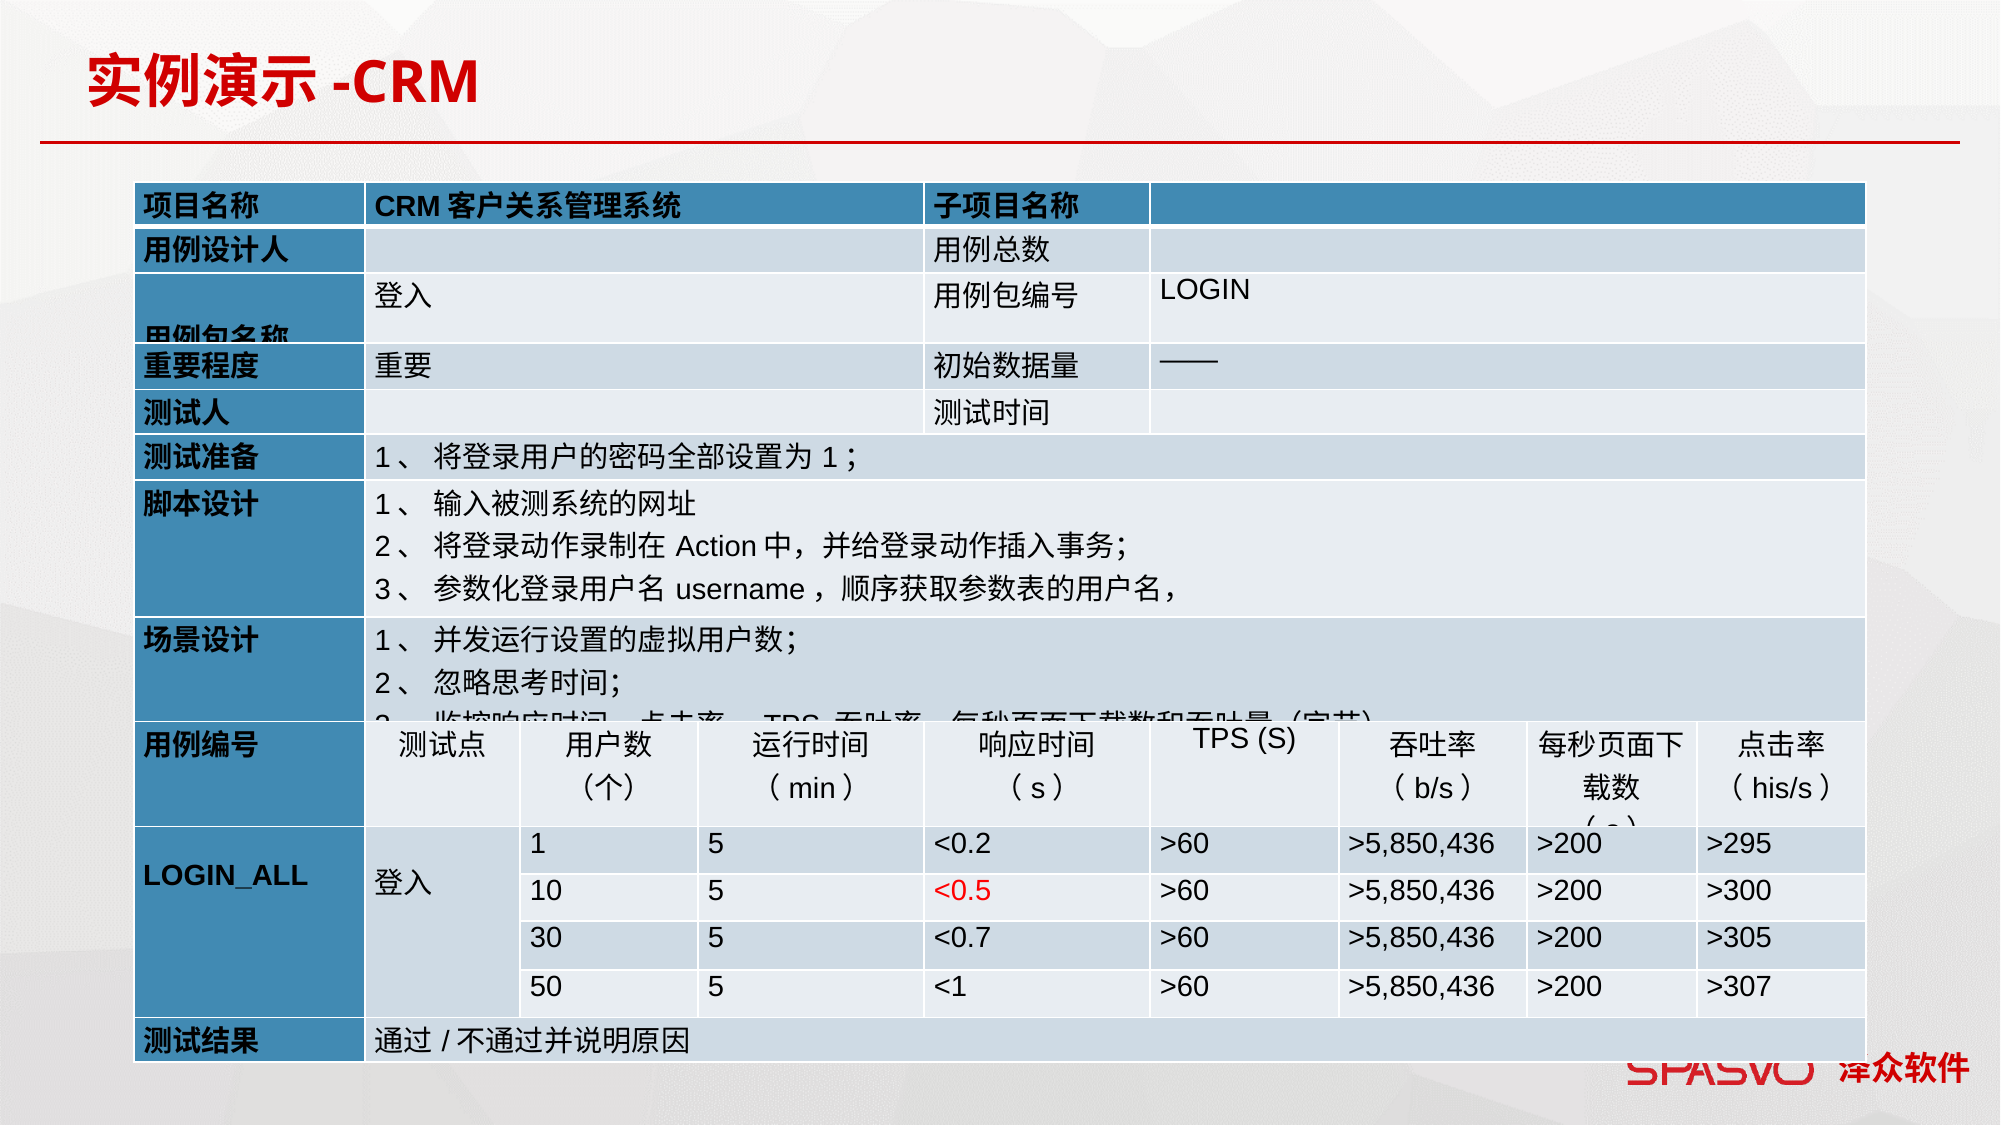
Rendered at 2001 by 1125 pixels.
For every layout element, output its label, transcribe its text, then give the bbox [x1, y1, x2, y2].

table_cell 响应时间 （s） [925, 722, 1149, 826]
table_cell 1 [521, 827, 697, 873]
table_cell 测试准备 [135, 435, 364, 479]
table_cell 测试结果 [135, 1018, 364, 1061]
table_cell >200 [1528, 827, 1696, 873]
table_cell —— [1151, 344, 1865, 389]
table_cell >60 [1151, 827, 1338, 873]
table_cell 脚本设计 [135, 481, 364, 616]
table_cell >5,850,436 [1340, 971, 1526, 1017]
table_cell 测试人 [135, 390, 364, 433]
table_cell 场景设计 [135, 618, 364, 721]
table_cell >60 [1151, 922, 1338, 969]
text_box 实例演示-CRM [71, 37, 497, 122]
table_cell 10 [521, 875, 697, 920]
table_cell 用例设计人 [135, 229, 364, 272]
table_cell >60 [1151, 875, 1338, 920]
table_cell 用例总数 [925, 229, 1149, 272]
table_cell 用例包编号 [925, 274, 1149, 342]
table_cell 5 [699, 875, 923, 920]
table_cell 吞吐率 （b/s） [1340, 722, 1526, 826]
picture [0, 0, 2001, 1125]
table_cell 点击率 （his/s） [1698, 722, 1865, 826]
table_cell 重要程度 [135, 344, 364, 389]
table_cell 每秒页面下载数 （s） [1528, 722, 1696, 826]
table_cell >200 [1528, 971, 1696, 1017]
table_cell 登入 [366, 274, 923, 342]
table_header 子项目名称 [925, 183, 1149, 224]
table_cell <0.7 [925, 922, 1149, 969]
table_cell 测试点 [366, 722, 519, 826]
table_cell [366, 229, 923, 272]
table_cell [1151, 390, 1865, 433]
table_cell <1 [925, 971, 1149, 1017]
table_cell >295 [1698, 827, 1865, 873]
table_cell 1、 输入被测系统的网址 2、 将登录动作录制在Action中，并给登录动作插入事务； 3、 参数化登录用户名username，顺序获取参数表的用户名， [366, 481, 1865, 616]
table_cell 5 [699, 827, 923, 873]
table_cell >200 [1528, 875, 1696, 920]
table_header CRM客户关系管理系统 [366, 183, 923, 224]
table_cell 30 [521, 922, 697, 969]
table_cell 初始数据量 [925, 344, 1149, 389]
table_cell 用例包名称 [135, 274, 364, 342]
table_cell 重要 [366, 344, 923, 389]
table_cell >5,850,436 [1340, 922, 1526, 969]
table_cell >5,850,436 [1340, 875, 1526, 920]
table_cell [1151, 229, 1865, 272]
table_cell <0.5 [925, 875, 1149, 920]
table_cell >307 [1698, 971, 1865, 1017]
table_cell [366, 390, 923, 433]
table_cell >300 [1698, 875, 1865, 920]
table_cell LOGIN_ALL [135, 827, 364, 1017]
table_cell 1、 将登录用户的密码全部设置为1； [366, 435, 1865, 479]
table_cell >305 [1698, 922, 1865, 969]
table_cell >5,850,436 [1340, 827, 1526, 873]
table_header 项目名称 [135, 183, 364, 224]
table_cell 50 [521, 971, 697, 1017]
table_cell 测试时间 [925, 390, 1149, 433]
table_cell 通过/不通过并说明原因 [366, 1018, 1865, 1061]
table_cell <0.2 [925, 827, 1149, 873]
table_cell 运行时间 （min） [699, 722, 923, 826]
table_cell 1、 并发运行设置的虚拟用户数； 2、 忽略思考时间； 3、 监控响应时间、点击率、TPS,吞吐率，每秒页面下载数和吞吐量（字节）。 [366, 618, 1865, 721]
table_cell 用例编号 [135, 722, 364, 826]
table_header [1151, 183, 1865, 224]
table_cell >200 [1528, 922, 1696, 969]
table_cell LOGIN [1151, 274, 1865, 342]
table_cell 5 [699, 971, 923, 1017]
table_cell 5 [699, 922, 923, 969]
table_cell 用户数 （个） [521, 722, 697, 826]
table_cell >60 [1151, 971, 1338, 1017]
table_cell TPS (S) [1151, 722, 1338, 826]
table_cell 登入 [366, 827, 519, 1017]
